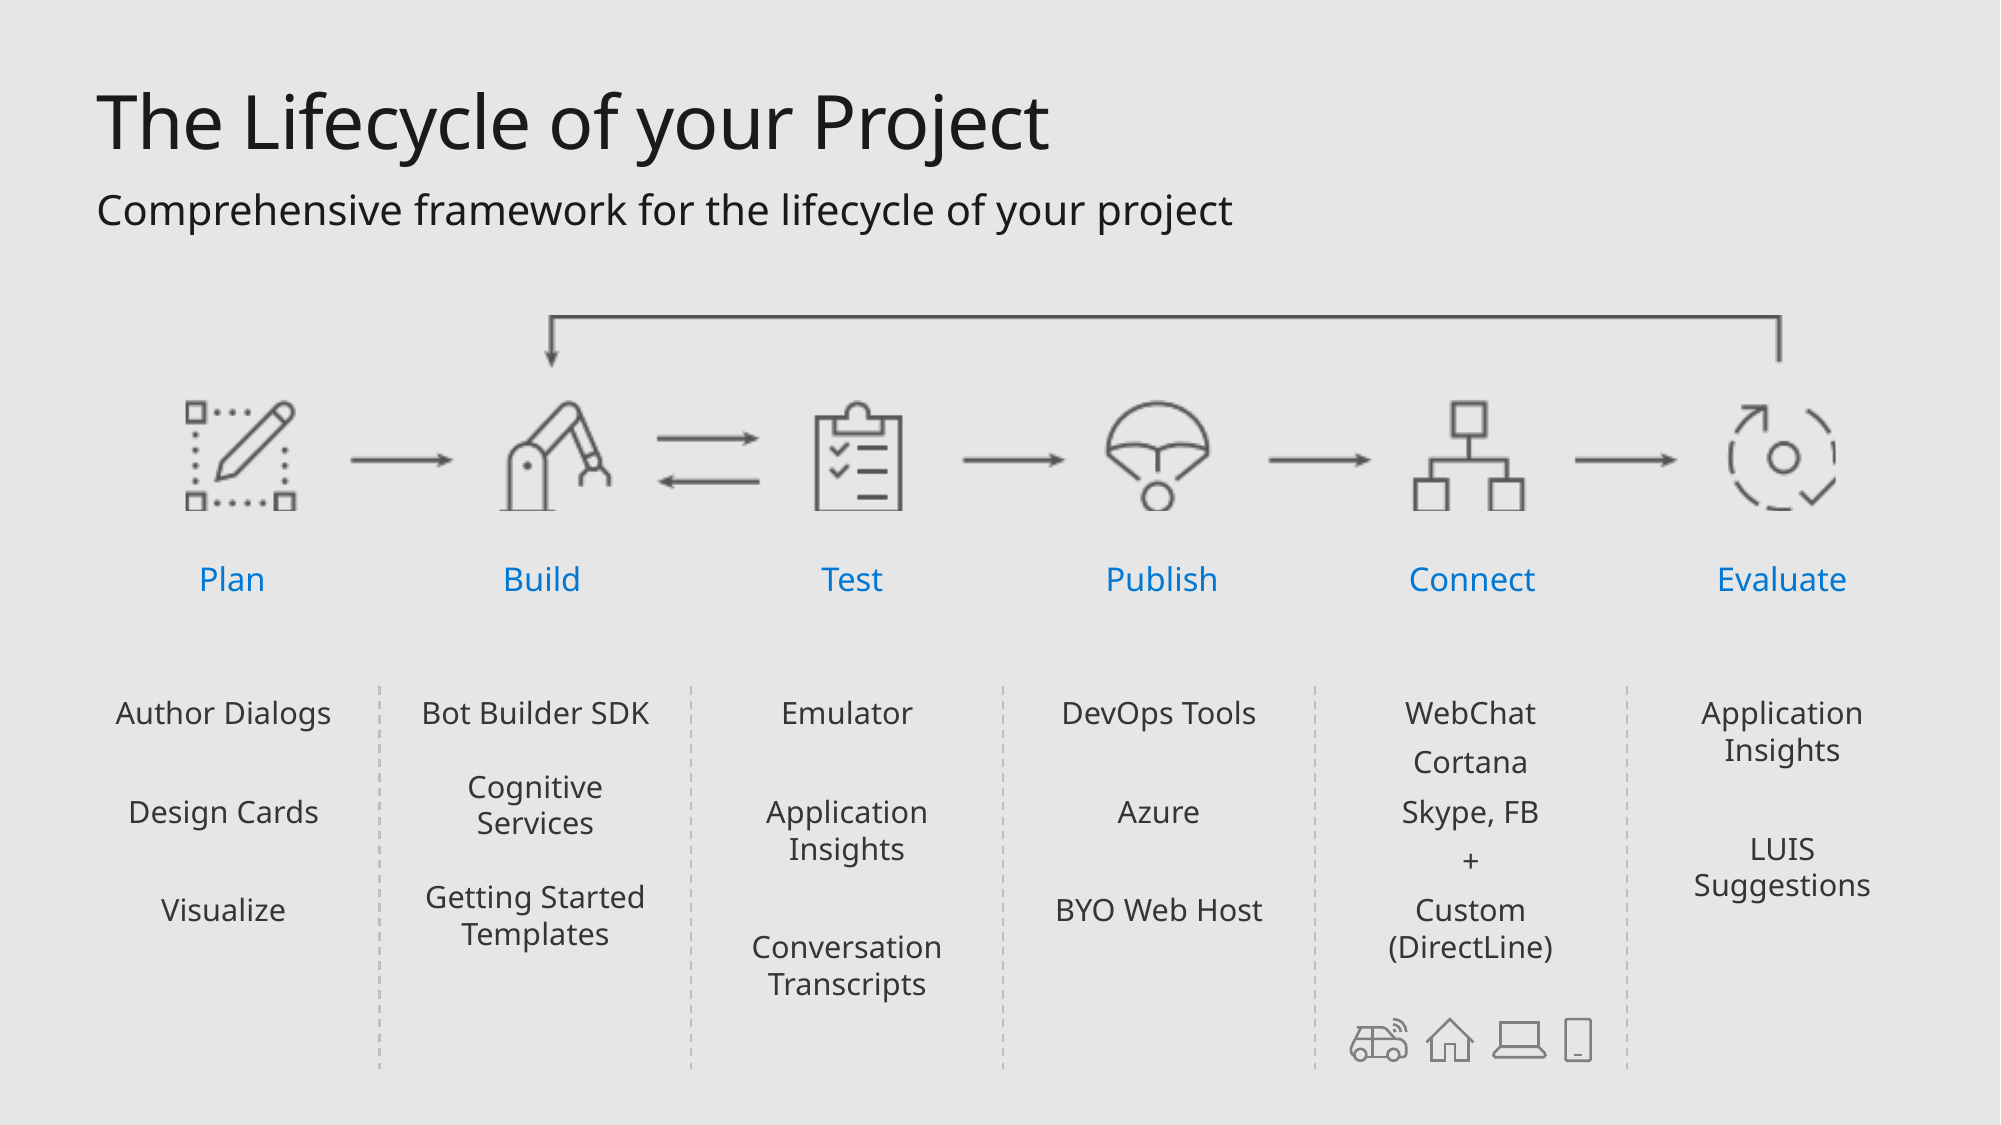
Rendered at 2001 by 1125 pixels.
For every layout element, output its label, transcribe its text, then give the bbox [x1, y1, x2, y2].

text_box Bot Builder SDK Cognitive Services Getting Started Templates [391, 686, 679, 1065]
text_box Publish [1018, 545, 1306, 612]
text_box Application Insights LUIS Suggestions [1638, 686, 1926, 1065]
text_box DevOps Tools Azure BYO Web Host [1015, 686, 1303, 1065]
text_box Plan [88, 545, 377, 612]
title The Lifecycle of your Project [96, 75, 1904, 166]
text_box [1350, 1018, 1591, 1061]
picture [185, 315, 1836, 511]
text_box Author Dialogs Design Cards Visualize [80, 686, 368, 1065]
text_box Evaluate [1638, 545, 1926, 612]
text_box Emulator​ Application Insights Conversation Transcripts [703, 686, 991, 1065]
list Comprehensive framework for the lifecycle of your project [96, 183, 1904, 235]
text_box Test [708, 545, 996, 612]
text_box Connect [1328, 545, 1616, 612]
text_box WebChat Cortana Skype, FB + Custom (DirectLine) [1327, 686, 1615, 1065]
text_box Build [398, 545, 687, 612]
